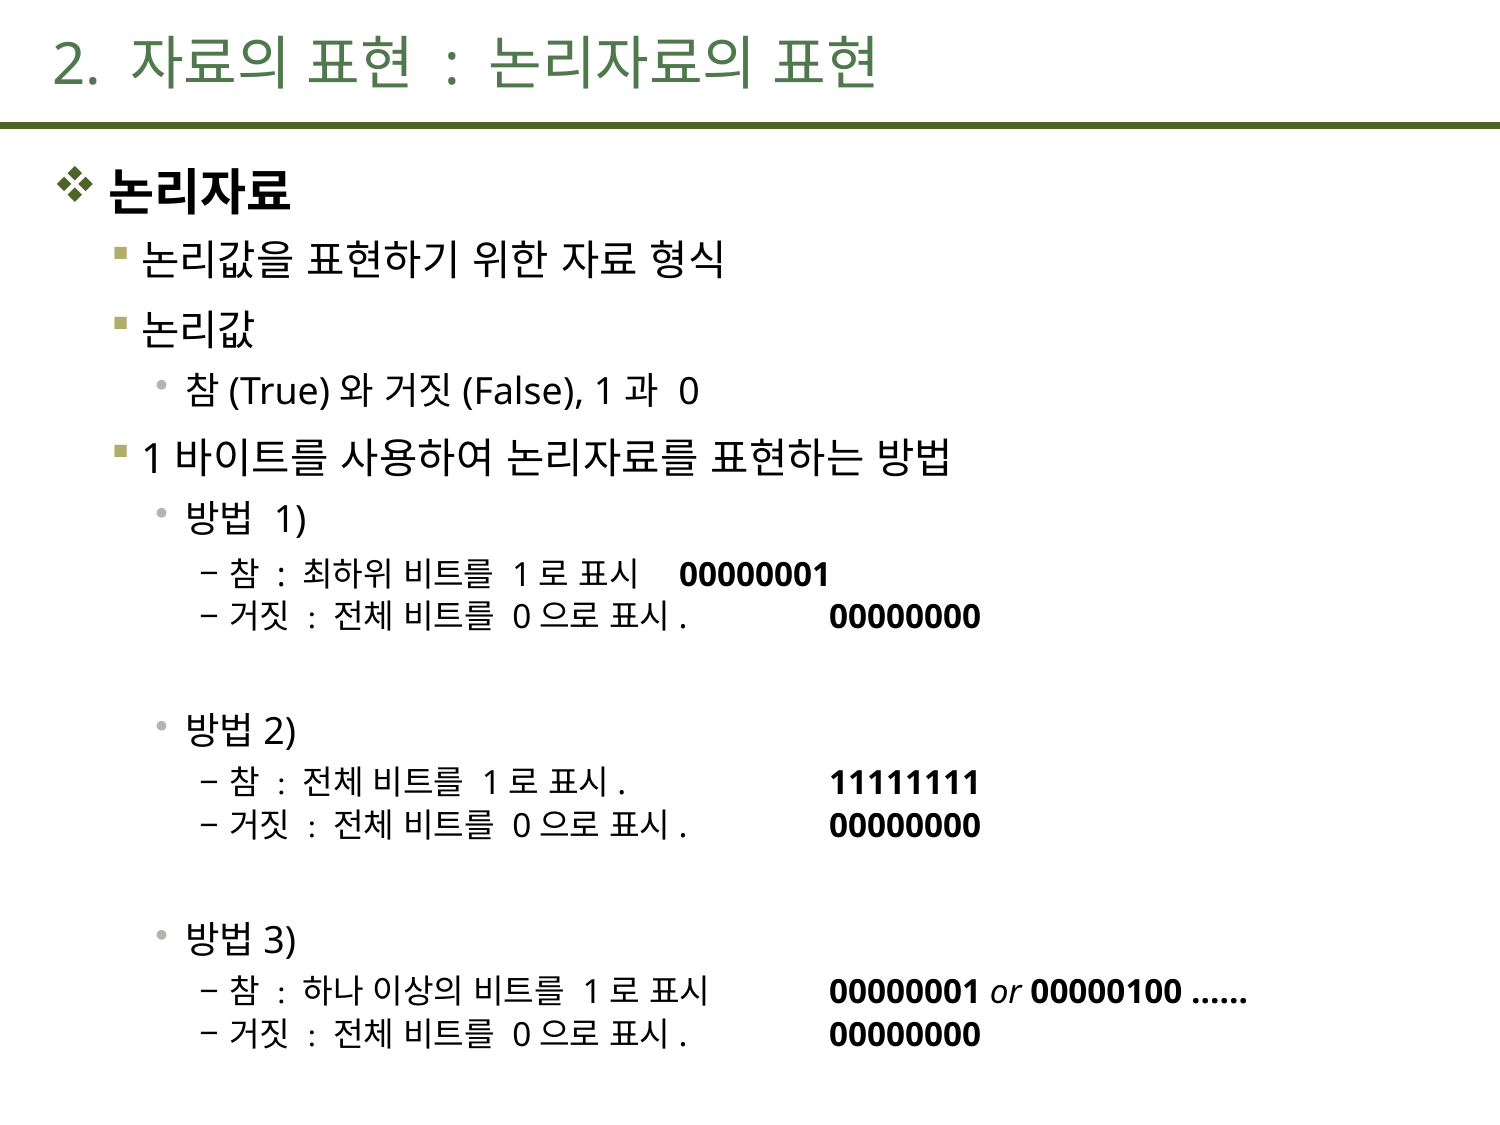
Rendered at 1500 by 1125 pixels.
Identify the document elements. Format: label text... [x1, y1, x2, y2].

title 2. 자료의 표현 : 논리자료의 표현 [37, 13, 1278, 109]
list 논리자료 논리값을 표현하기 위한 자료 형식 논리값 참(True)와 거짓(False), 1과 0 1바이트를 사용하여 논리자료를 표현하는 방법 방법 1) 참 : 최하위 비트를 1로 표시 00000001 거짓 : 전체 비트를 0으로 표시. 00000000 방법2) 참 : 전체 비트를 1로 표시. 11111111 거짓 : 전체 비트를 0으로 표시. 00000000 방법3) 참 : 하나 이상의 비트를 1로 표시 00000001 or 00000100 …… 거짓 : 전체 비트를 0으로 표시. 00000000 [37, 152, 1463, 1091]
